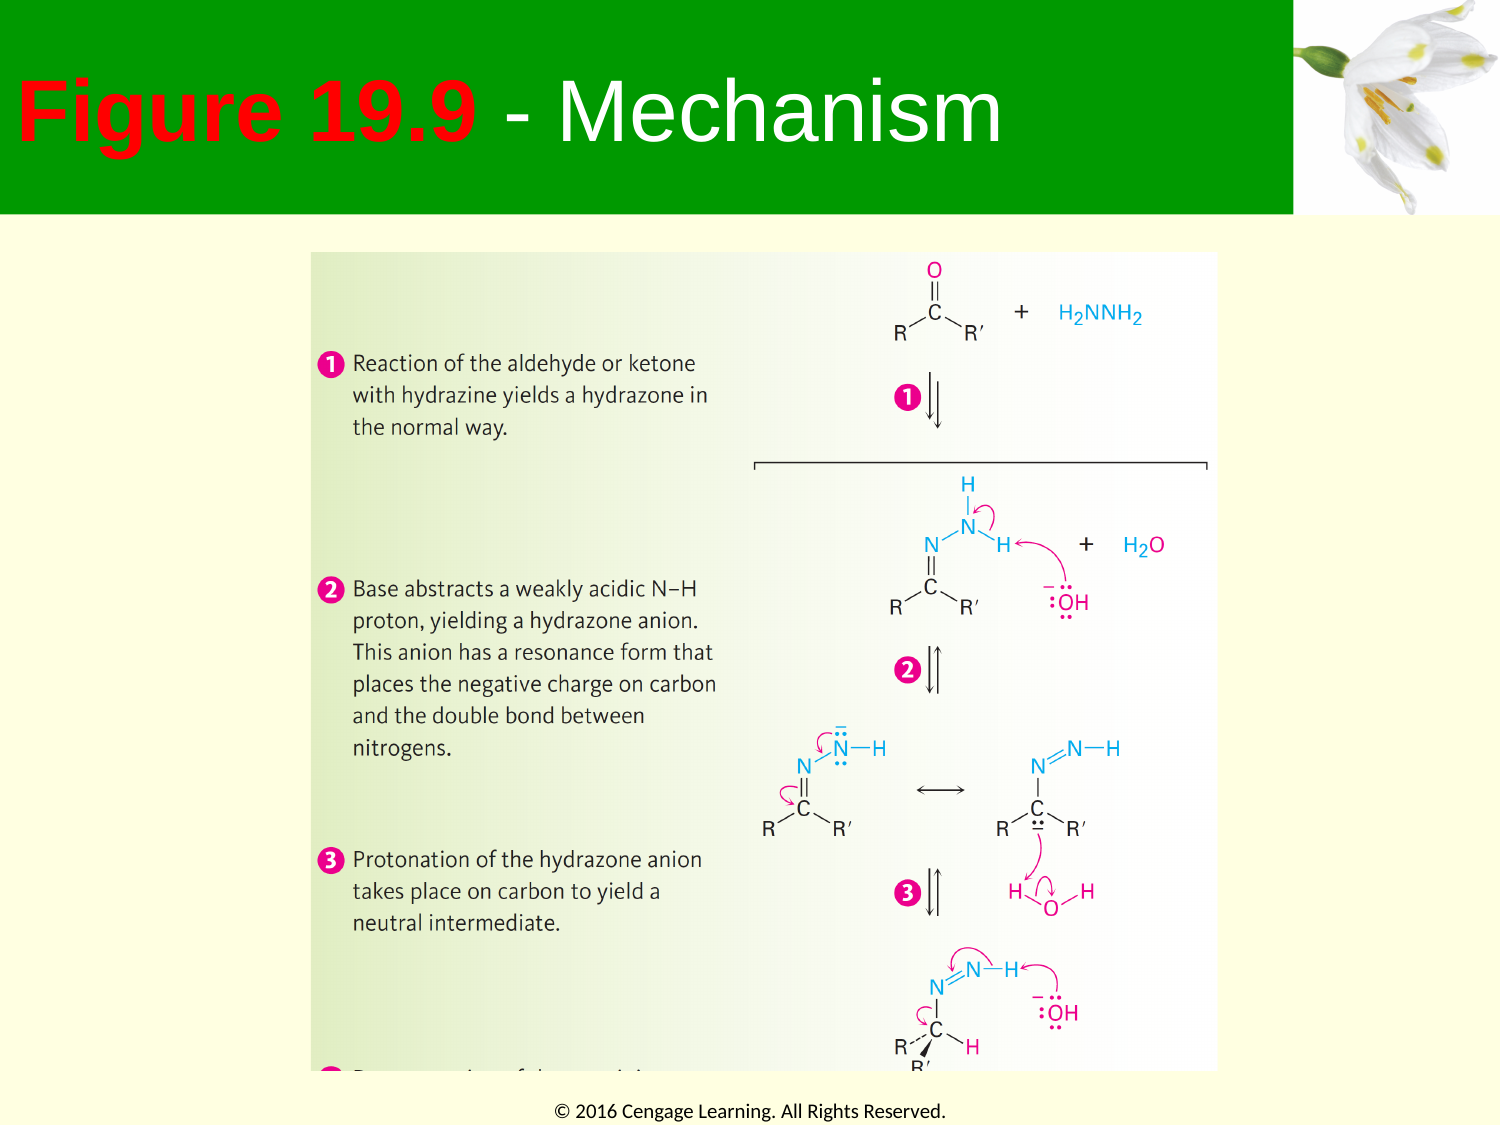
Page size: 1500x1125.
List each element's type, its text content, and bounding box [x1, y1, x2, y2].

title Figure 19.9 - Mechanism [0, 0, 1288, 213]
picture [1293, 0, 1500, 215]
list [310, 252, 1218, 1071]
